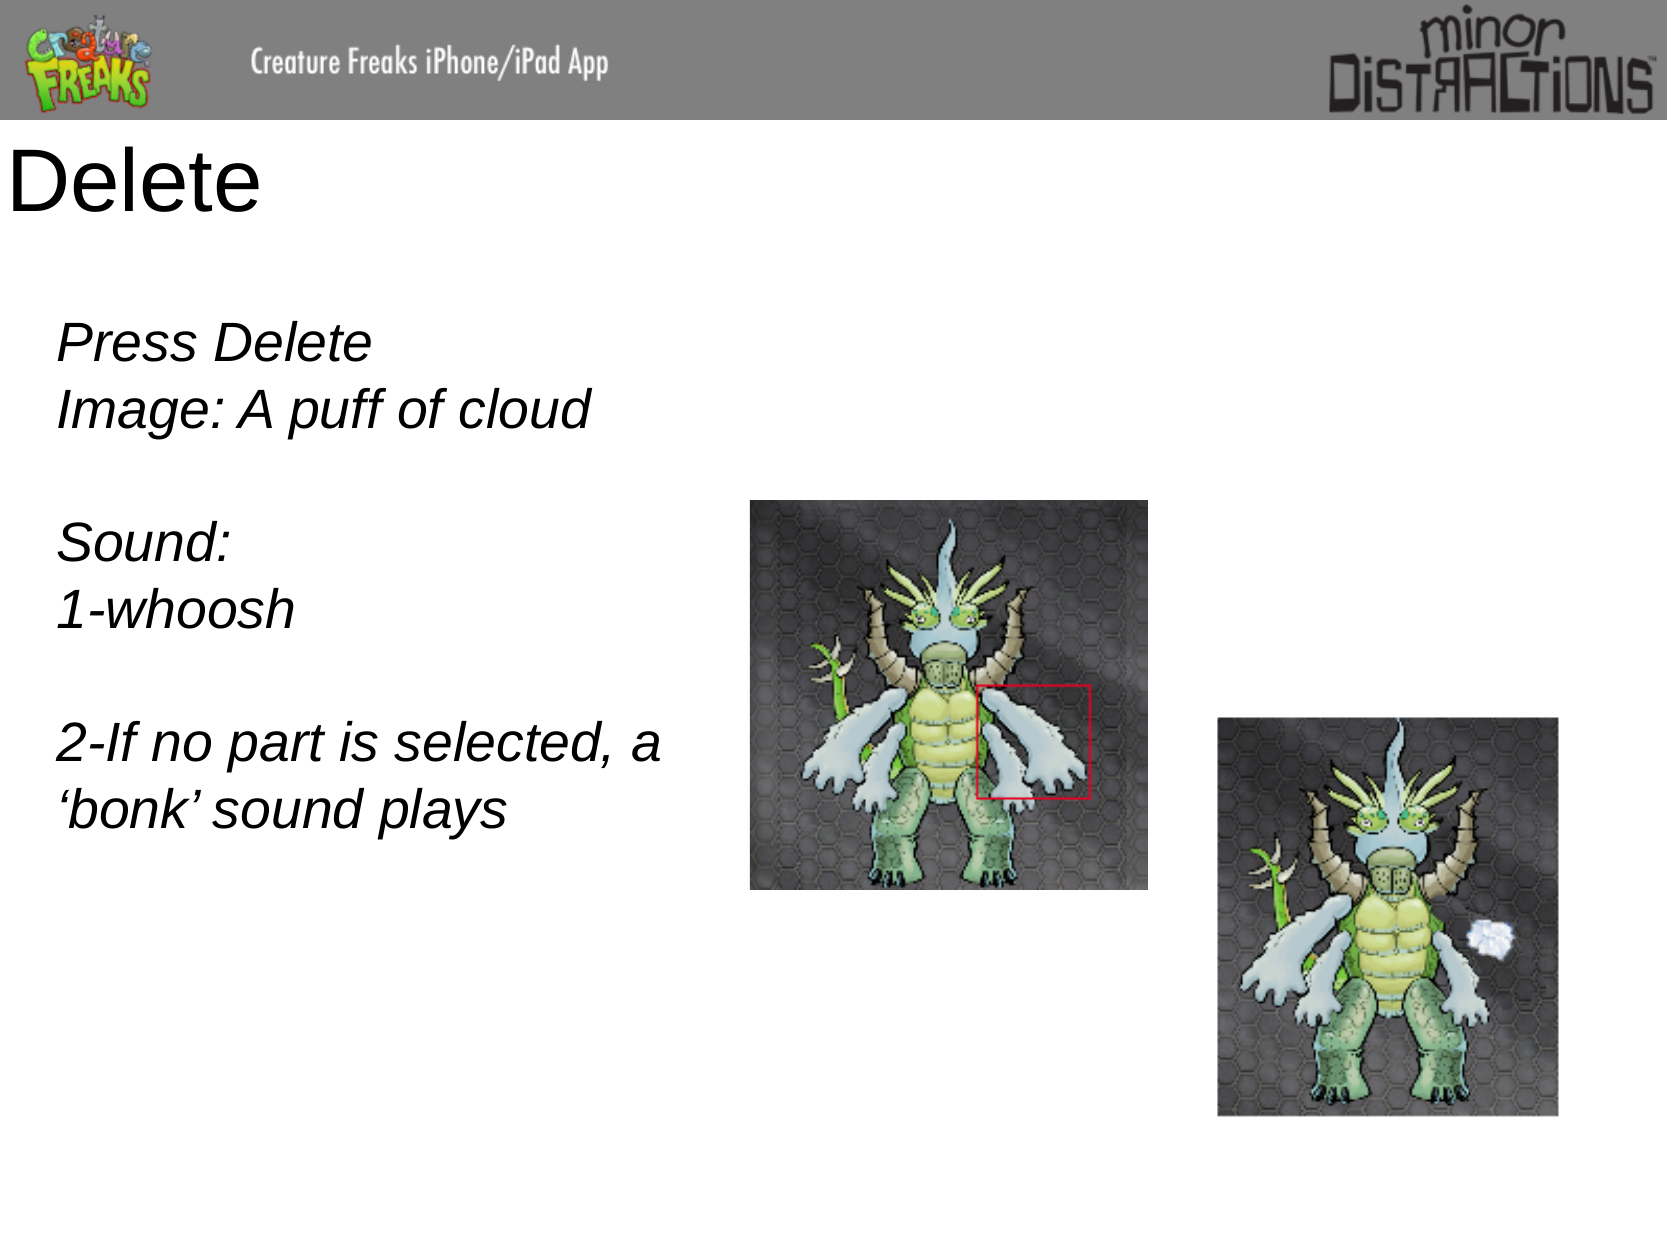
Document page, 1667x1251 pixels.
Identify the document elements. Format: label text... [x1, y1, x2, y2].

text_box [749, 500, 1148, 890]
text_box [0, 0, 1667, 120]
list Press Delete Image: A puff of cloud Sound: 1-whoosh 2-If no part is selected, a ‘bonk’ sound plays [50, 300, 796, 1213]
title Delete [0, 120, 1578, 278]
text_box [1216, 716, 1561, 1125]
